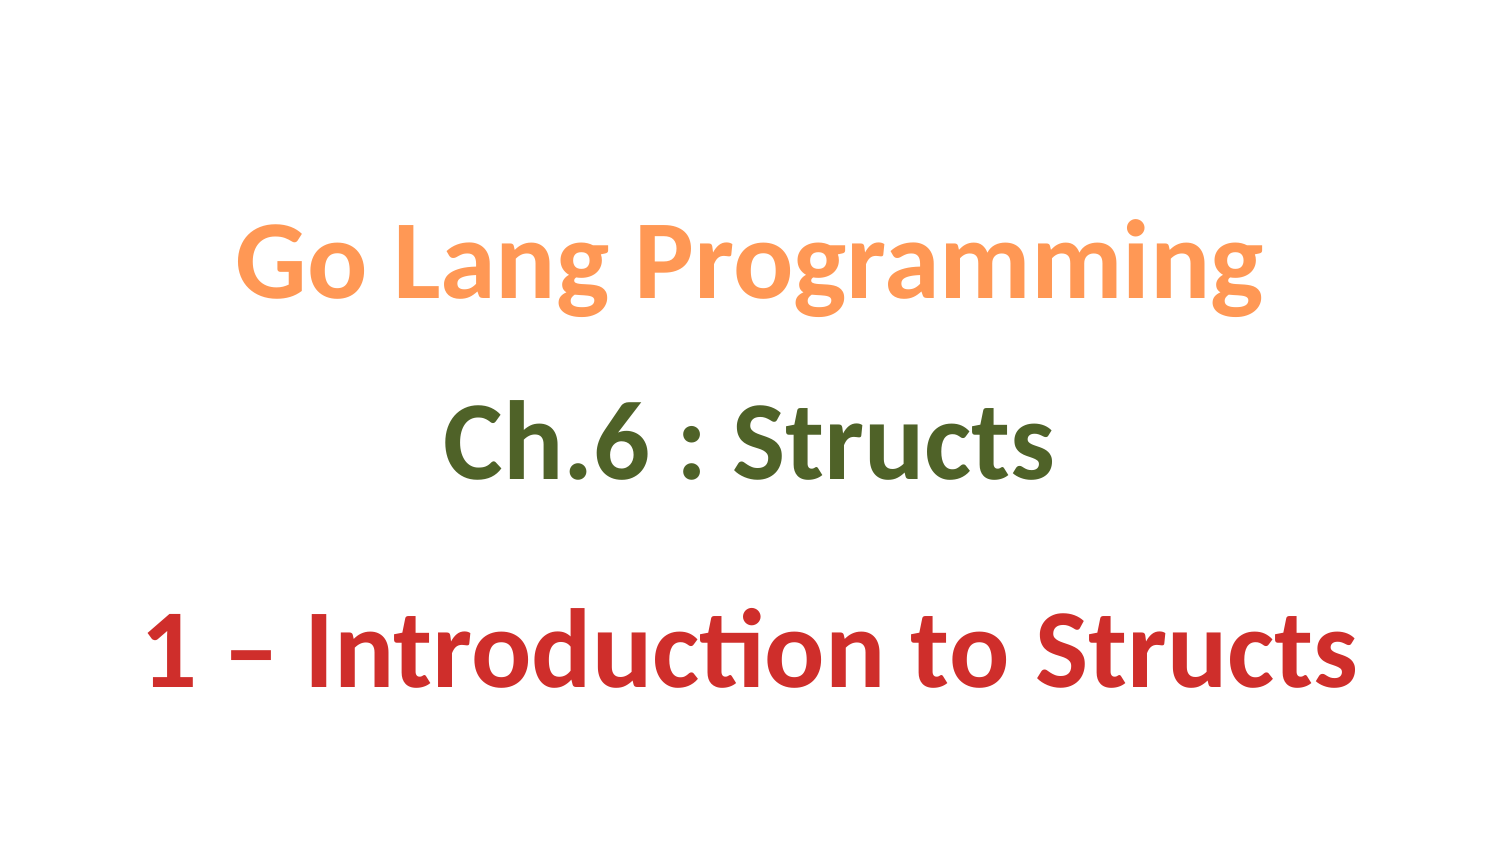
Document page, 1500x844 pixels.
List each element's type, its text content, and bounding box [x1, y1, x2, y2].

text_box Go Lang Programming [0, 178, 1500, 329]
text_box Ch.6 : Structs [0, 359, 1500, 510]
text_box 1 – Introduction to Structs [0, 567, 1500, 718]
